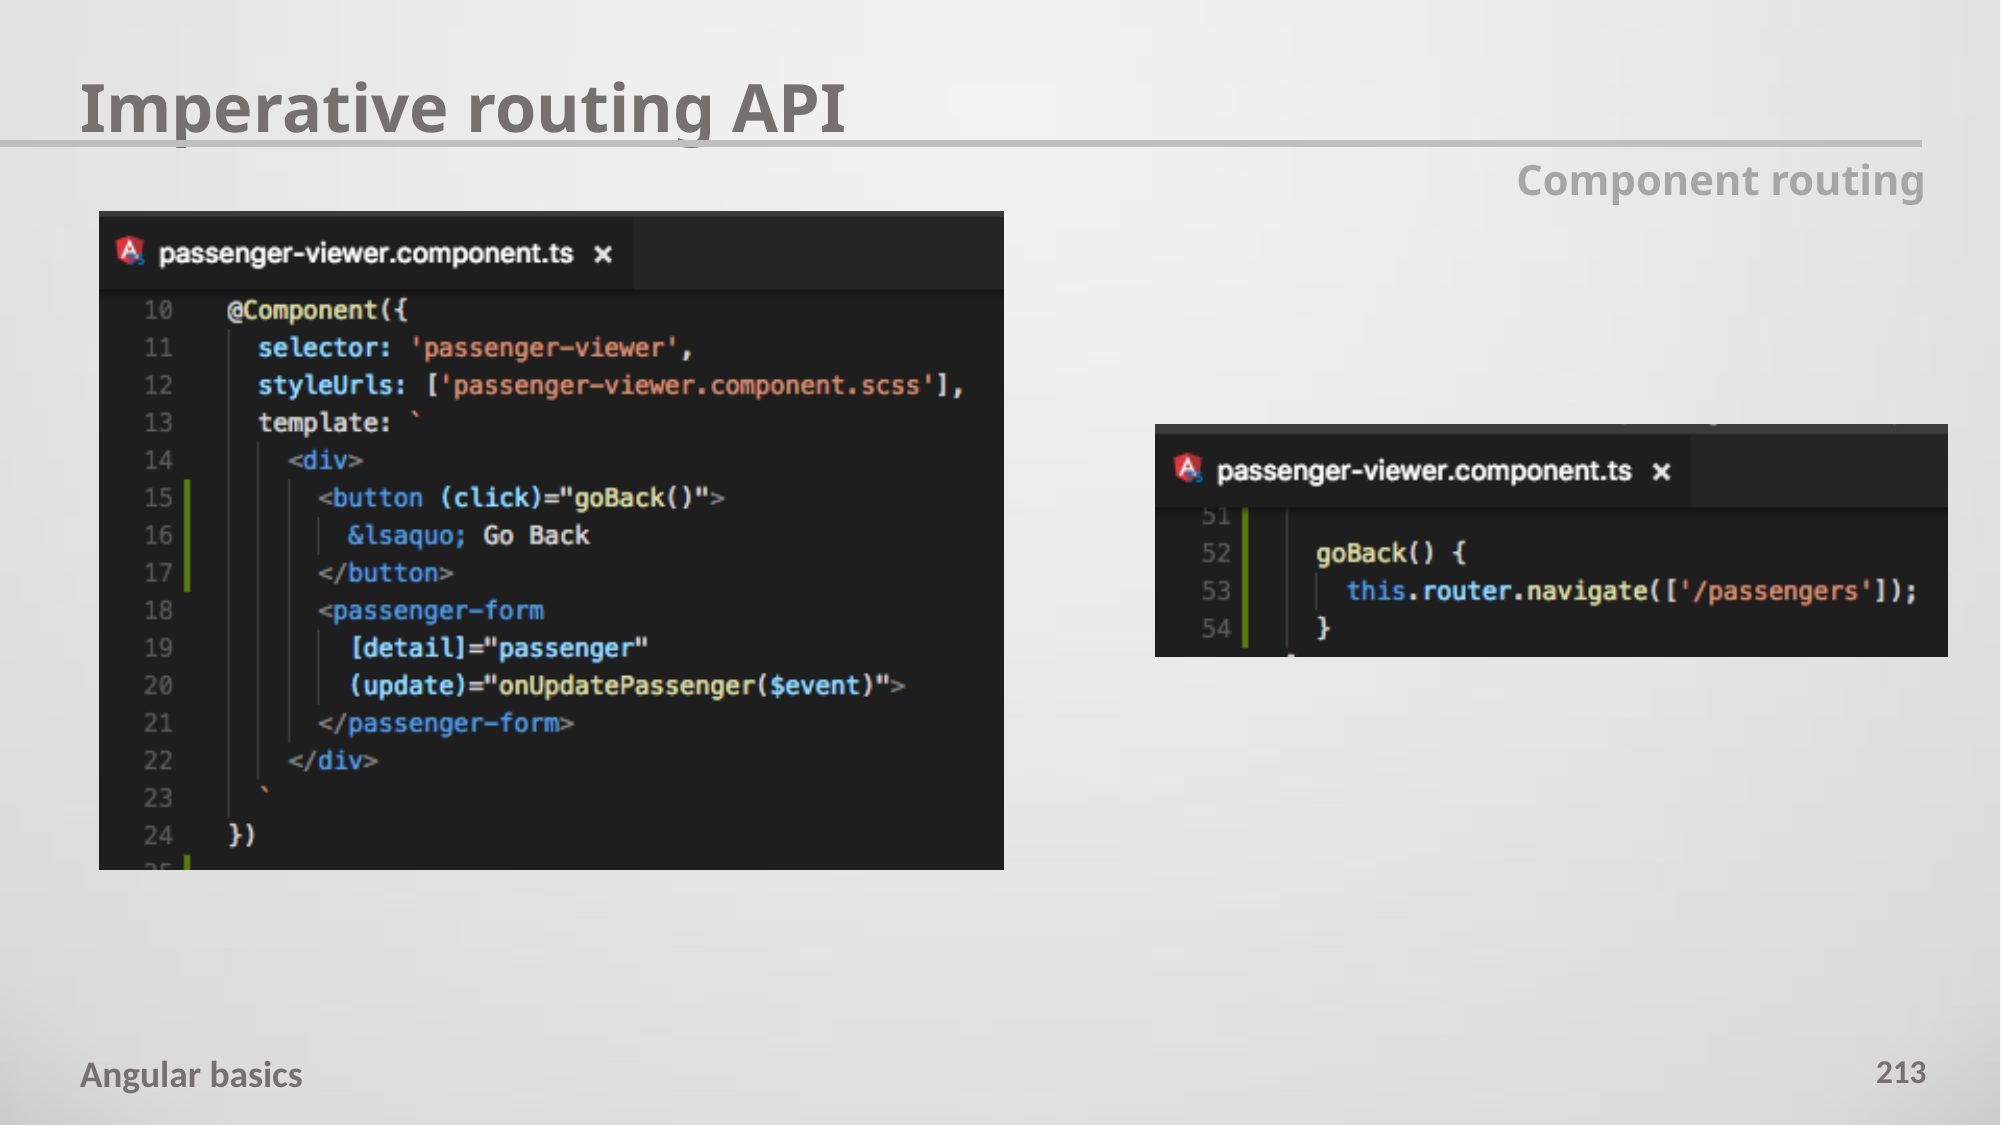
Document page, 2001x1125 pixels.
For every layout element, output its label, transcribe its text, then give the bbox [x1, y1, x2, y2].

picture [0, 0, 2001, 1125]
text_box Imperative routing API [65, 48, 1942, 146]
text_box Imperative routing API [65, 147, 1176, 155]
slide_number 213 [1412, 1038, 1942, 1103]
text_box Component routing [1176, 146, 1942, 212]
footer Angular basics [65, 1042, 1338, 1103]
